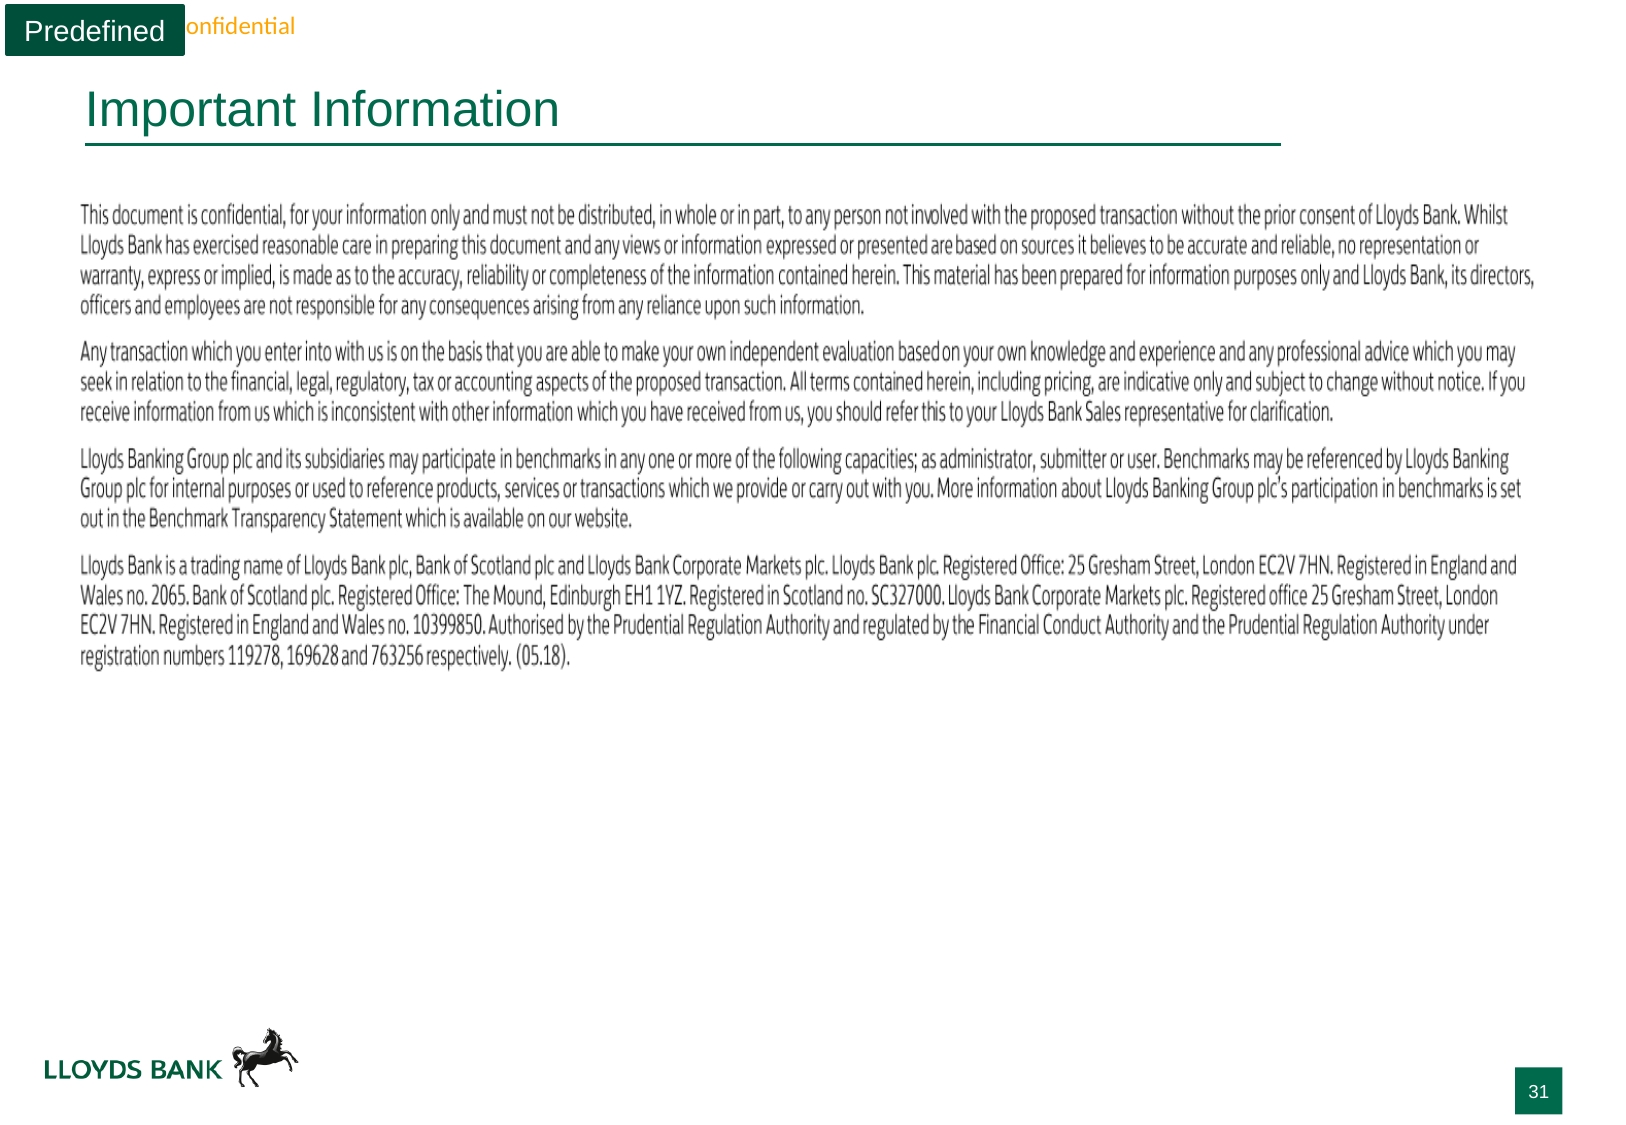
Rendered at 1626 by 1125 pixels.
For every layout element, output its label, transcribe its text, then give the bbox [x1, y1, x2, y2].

text_box Predefined [5, 4, 185, 56]
title Important Information [85, 76, 1625, 137]
picture [26, 1009, 316, 1106]
picture [69, 176, 1556, 704]
